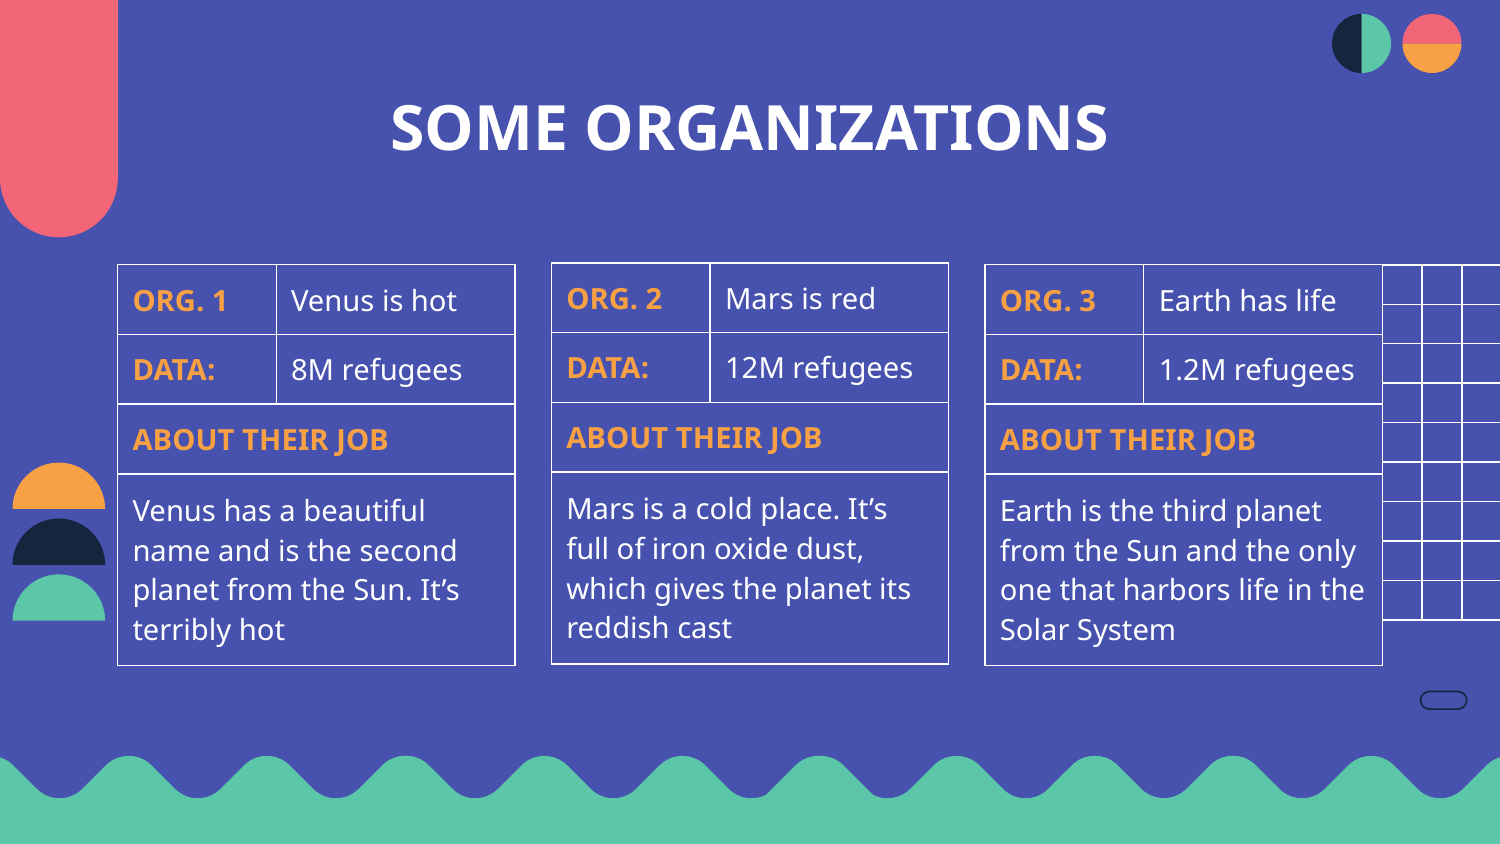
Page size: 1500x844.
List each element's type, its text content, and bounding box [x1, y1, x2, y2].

table_cell Venus has a beautiful name and is the second planet from the Sun. It’s terribly hot [118, 475, 514, 665]
table_cell ABOUT THEIR JOB [986, 405, 1382, 473]
table_cell DATA: [552, 333, 709, 402]
title SOME ORGANIZATIONS [118, 72, 1382, 167]
table_cell 1.2M refugees [1144, 335, 1382, 403]
table_cell Earth is the third planet from the Sun and the only one that harbors life in the Solar System [986, 475, 1382, 665]
table_cell DATA: [986, 335, 1143, 403]
table_cell Mars is a cold place. It’s full of iron oxide dust, which gives the planet its reddish cast [552, 473, 948, 663]
table_cell 12M refugees [711, 333, 948, 402]
table_cell ABOUT THEIR JOB [118, 405, 514, 473]
table_header Venus is hot [277, 265, 514, 334]
table_header ORG. 2 [552, 264, 709, 332]
table_header Earth has life [1144, 265, 1382, 334]
table_cell DATA: [118, 335, 276, 403]
table_header ORG. 3 [986, 265, 1143, 334]
table_header Mars is red [711, 264, 948, 332]
table_cell 8M refugees [277, 335, 514, 403]
table_header ORG. 1 [118, 265, 276, 334]
table_cell ABOUT THEIR JOB [552, 403, 948, 471]
